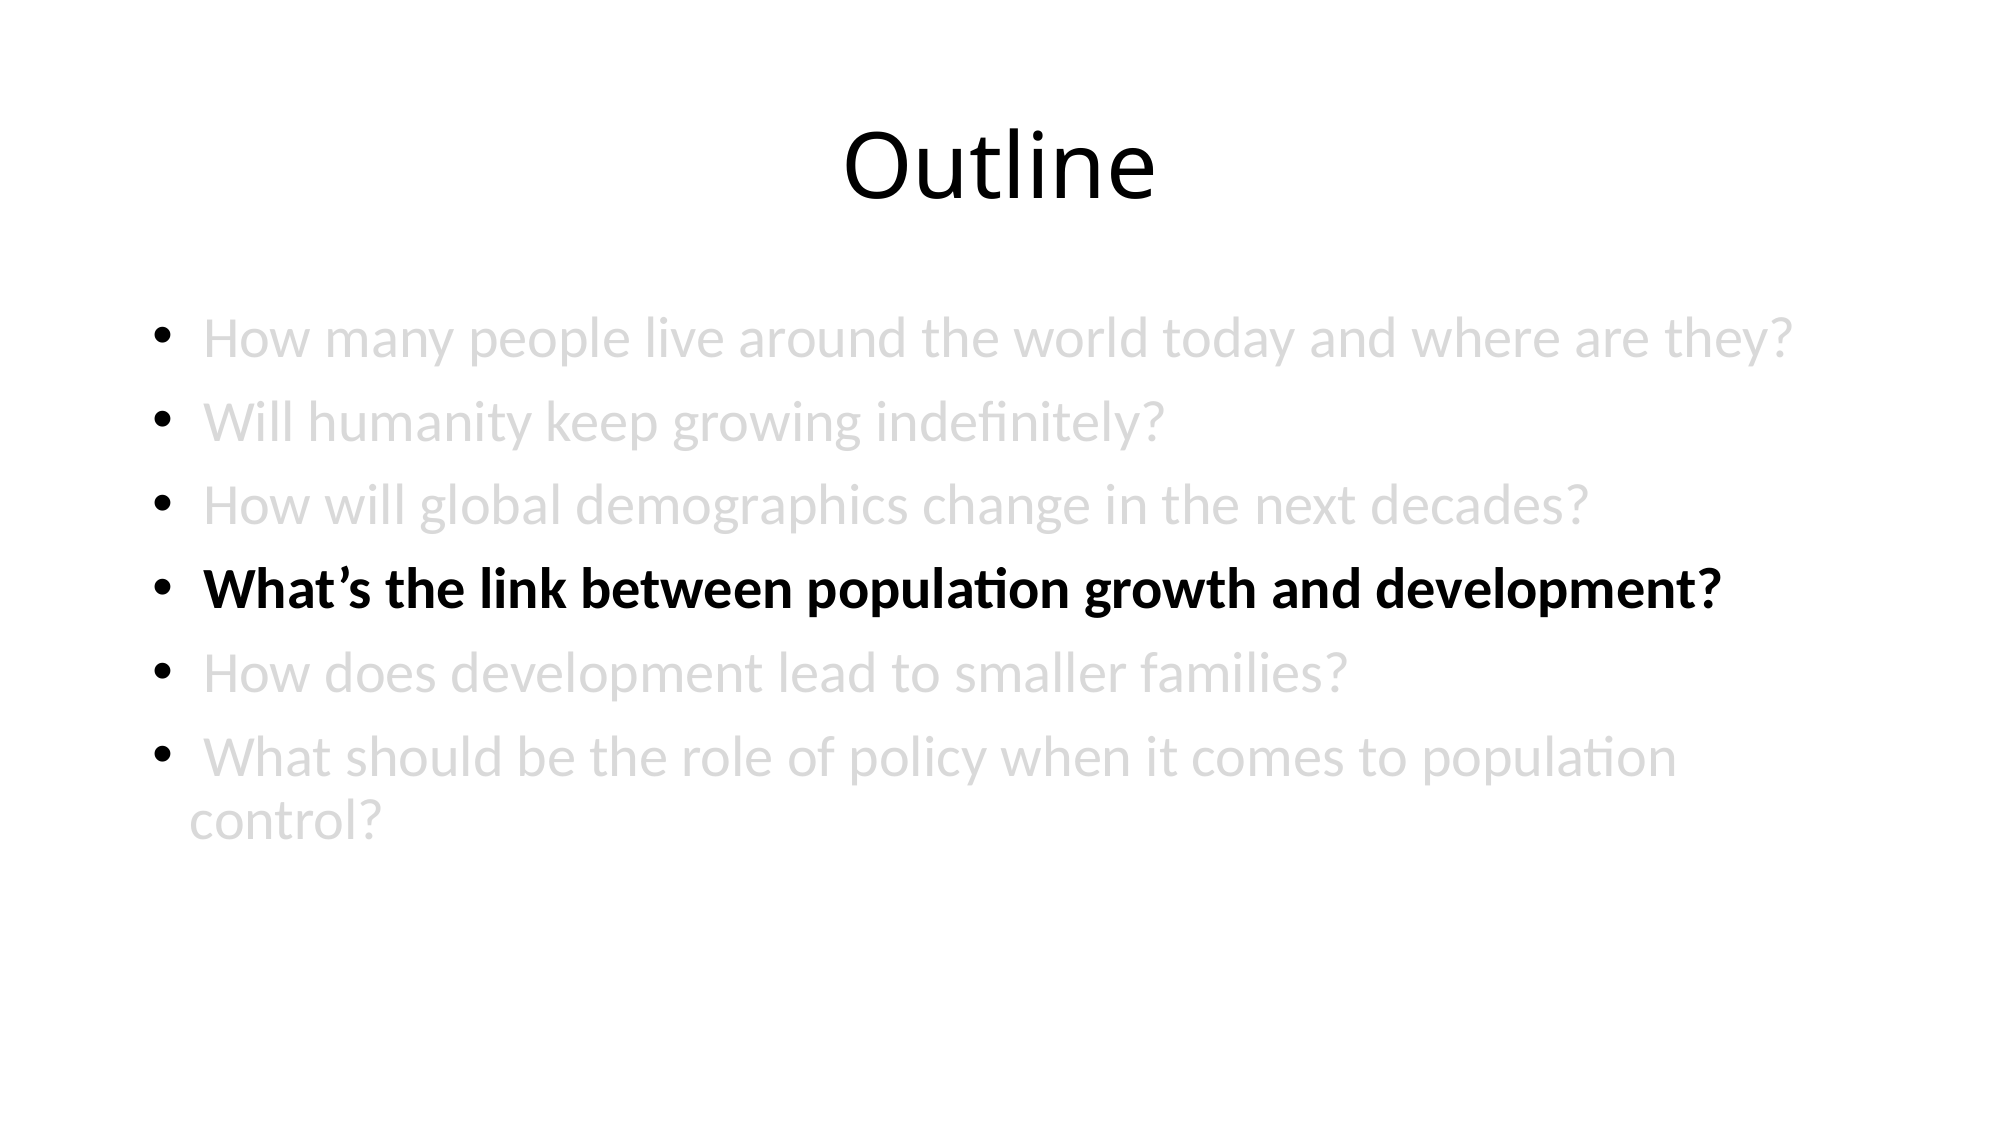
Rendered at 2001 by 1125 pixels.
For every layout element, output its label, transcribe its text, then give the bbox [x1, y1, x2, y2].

title Outline [137, 59, 1863, 278]
list How many people live around the world today and where are they? Will humanity keep growing indefinitely? How will global demographics change in the next decades? What’s the link between population growth and development? How does development lead to smaller families? What should be the role of policy when it comes to population control? [137, 299, 1863, 1014]
